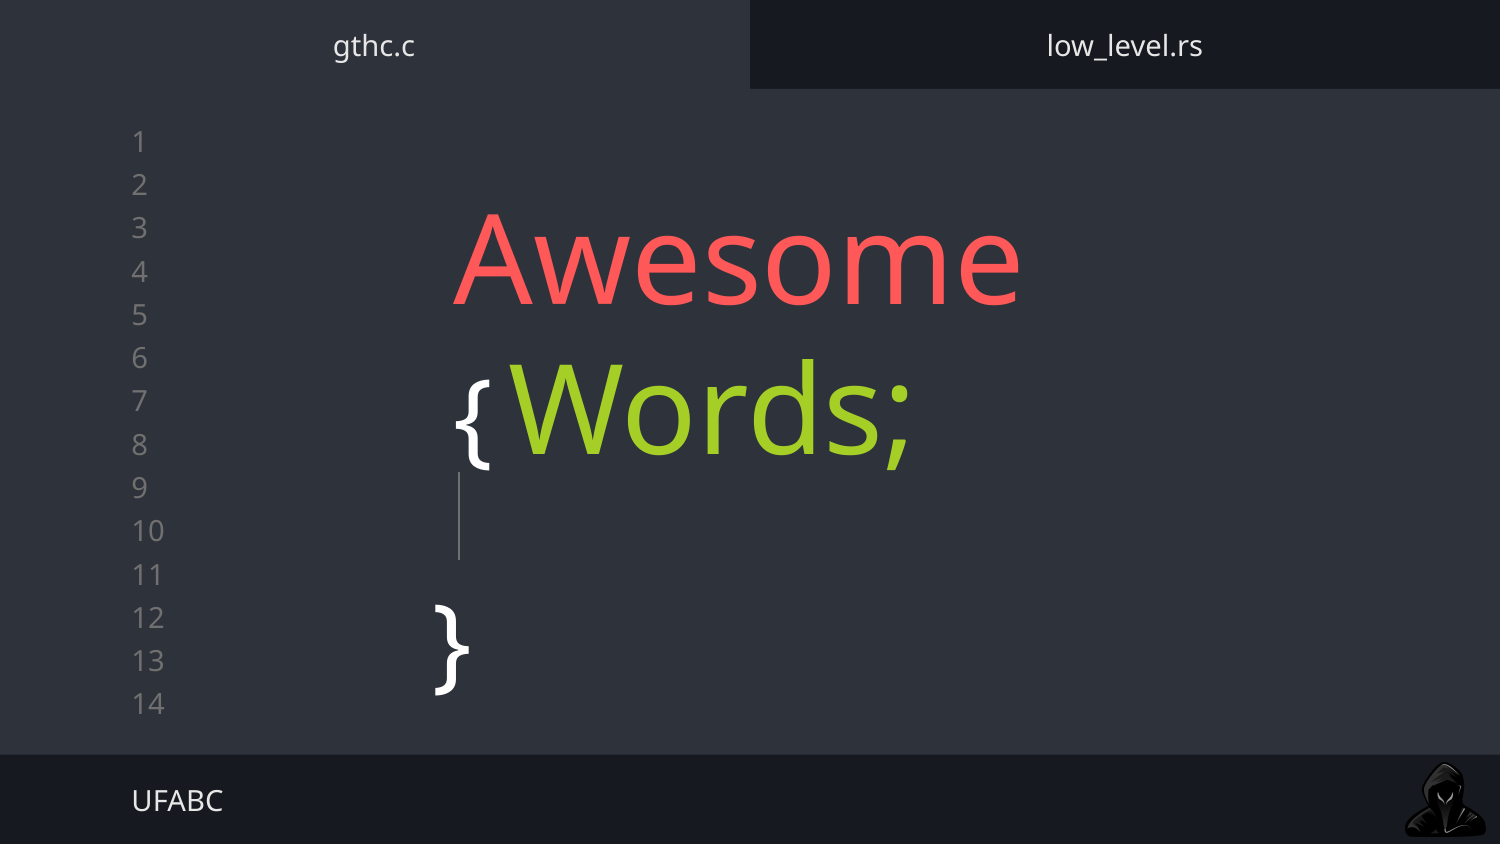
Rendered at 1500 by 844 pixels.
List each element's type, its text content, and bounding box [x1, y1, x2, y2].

subtitle gthc.c [0, 15, 749, 74]
text_box } [417, 560, 501, 716]
picture [1405, 762, 1486, 837]
subtitle low_level.rs [750, 15, 1500, 74]
subtitle UFABC [116, 770, 915, 829]
title Awesome { Words; [438, 195, 1141, 463]
